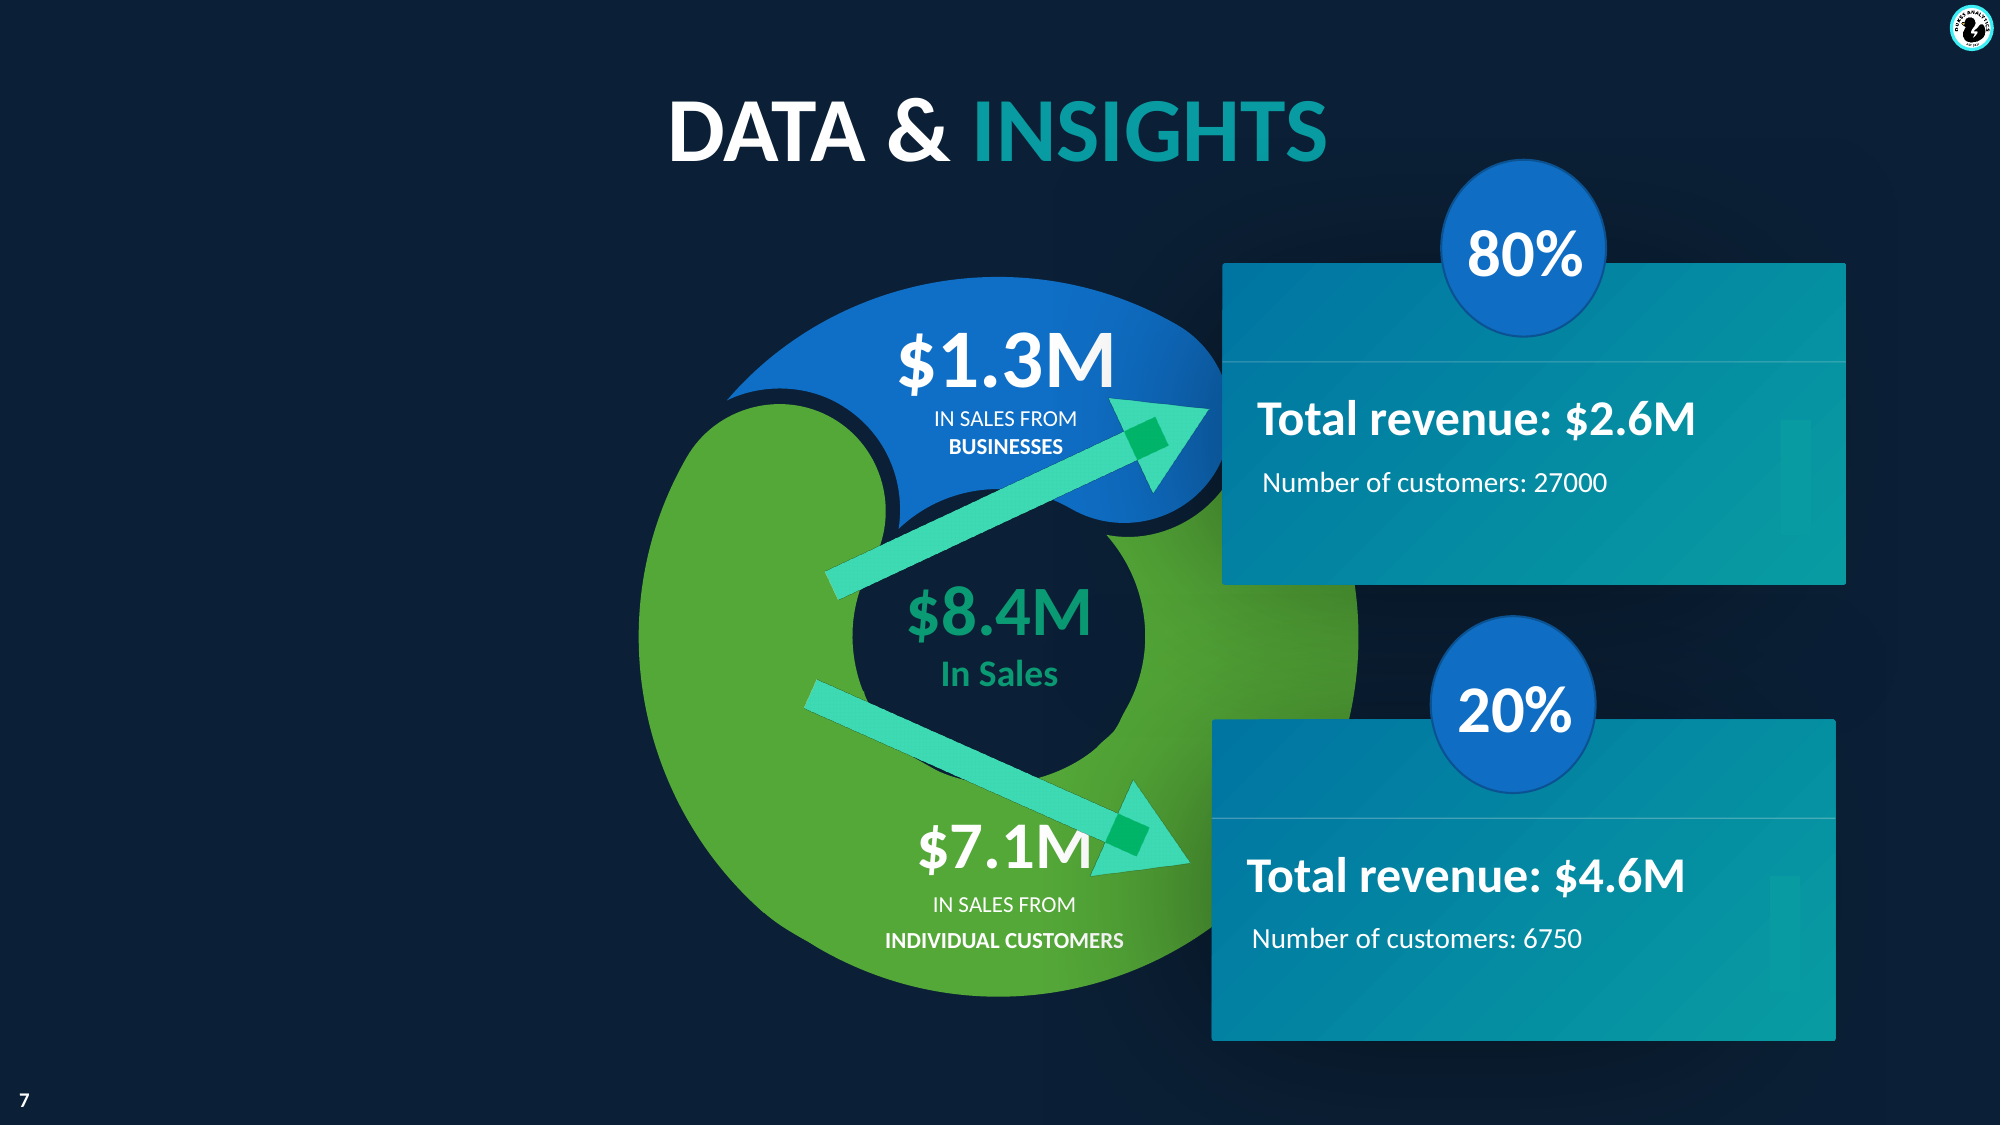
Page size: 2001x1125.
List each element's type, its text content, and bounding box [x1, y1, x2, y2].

text_box 7 [7, 1079, 34, 1120]
text_box DATA & INSIGHTS [83, 74, 1914, 183]
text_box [603, 242, 791, 1032]
picture [1951, 6, 1993, 50]
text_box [791, 159, 1846, 1041]
